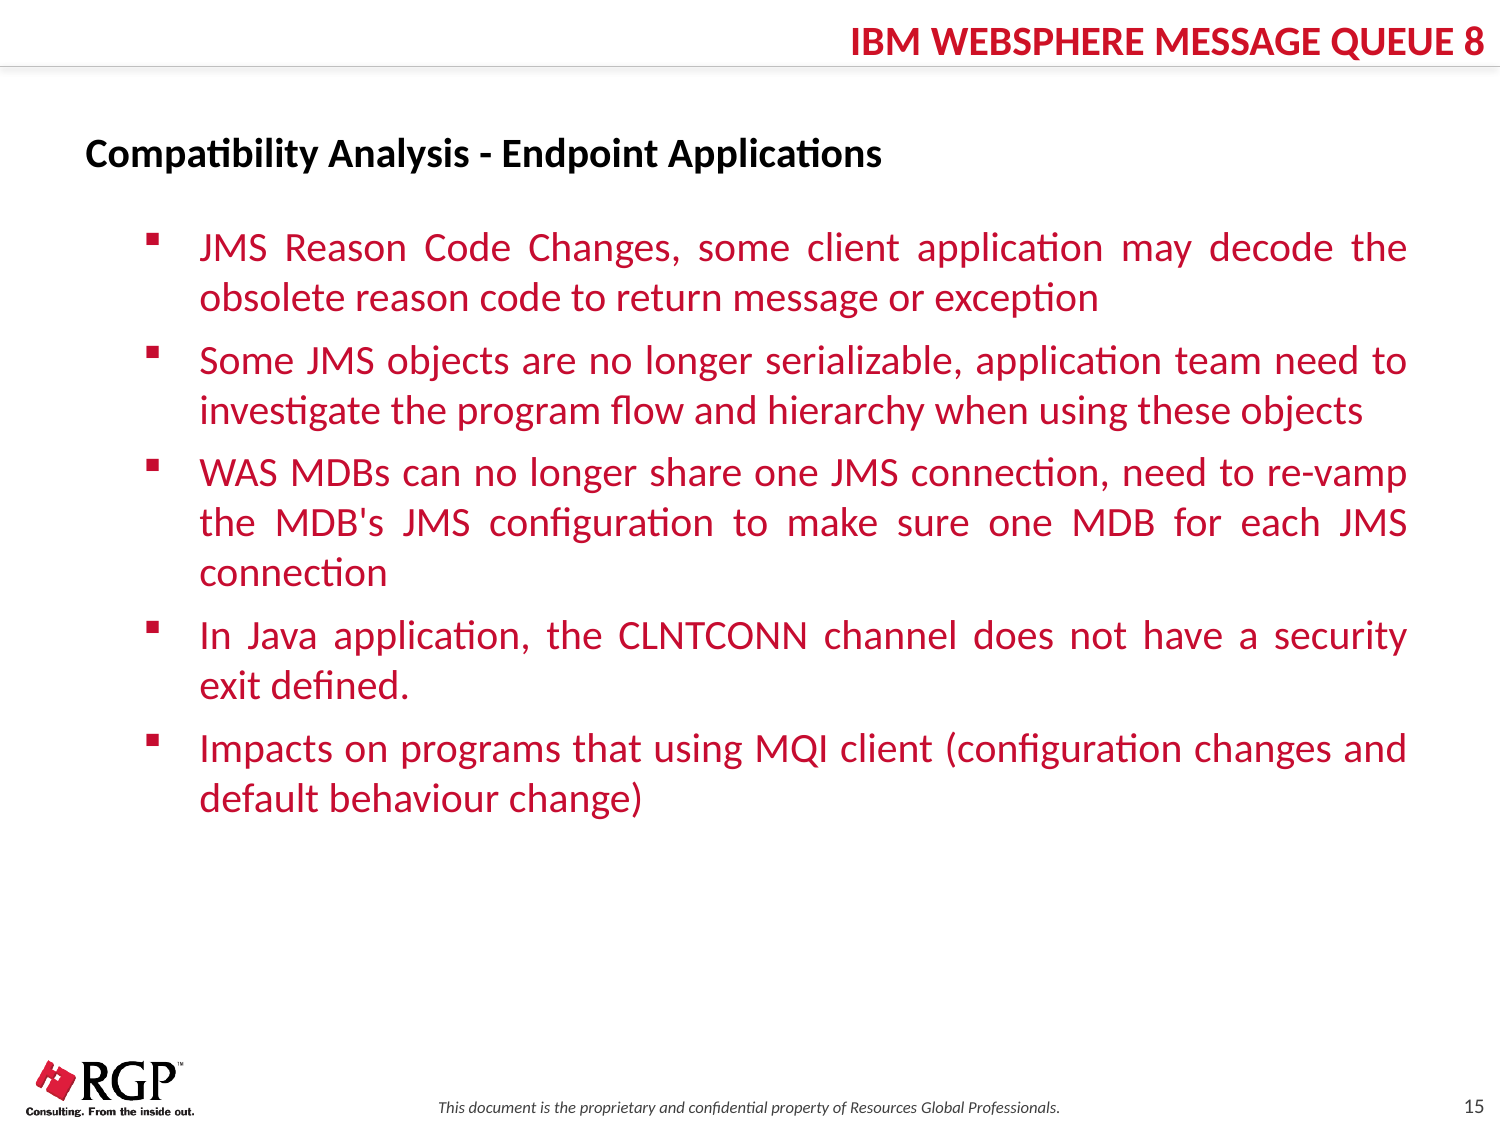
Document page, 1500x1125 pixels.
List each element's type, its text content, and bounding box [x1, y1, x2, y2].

picture [26, 1060, 194, 1117]
text_box Compatibility Analysis - Endpoint Applications [70, 118, 1424, 183]
list IBM WEBSPHERE MESSAGE QUEUE 8 [601, 3, 1500, 67]
text_box JMS Reason Code Changes, some client application may decode the obsolete reason code to return message or exception Some JMS objects are no longer serializable, application team need to investigate the program flow and hierarchy when using these objects WAS MDBs can no longer share one JMS connection, need to re-vamp the MDB's JMS configuration to make sure one MDB for each JMS connection In Java application, the CLNTCONN channel does not have a security exit defined. Impacts on programs that using MQI client (configuration changes and default behaviour change) [128, 212, 1424, 828]
